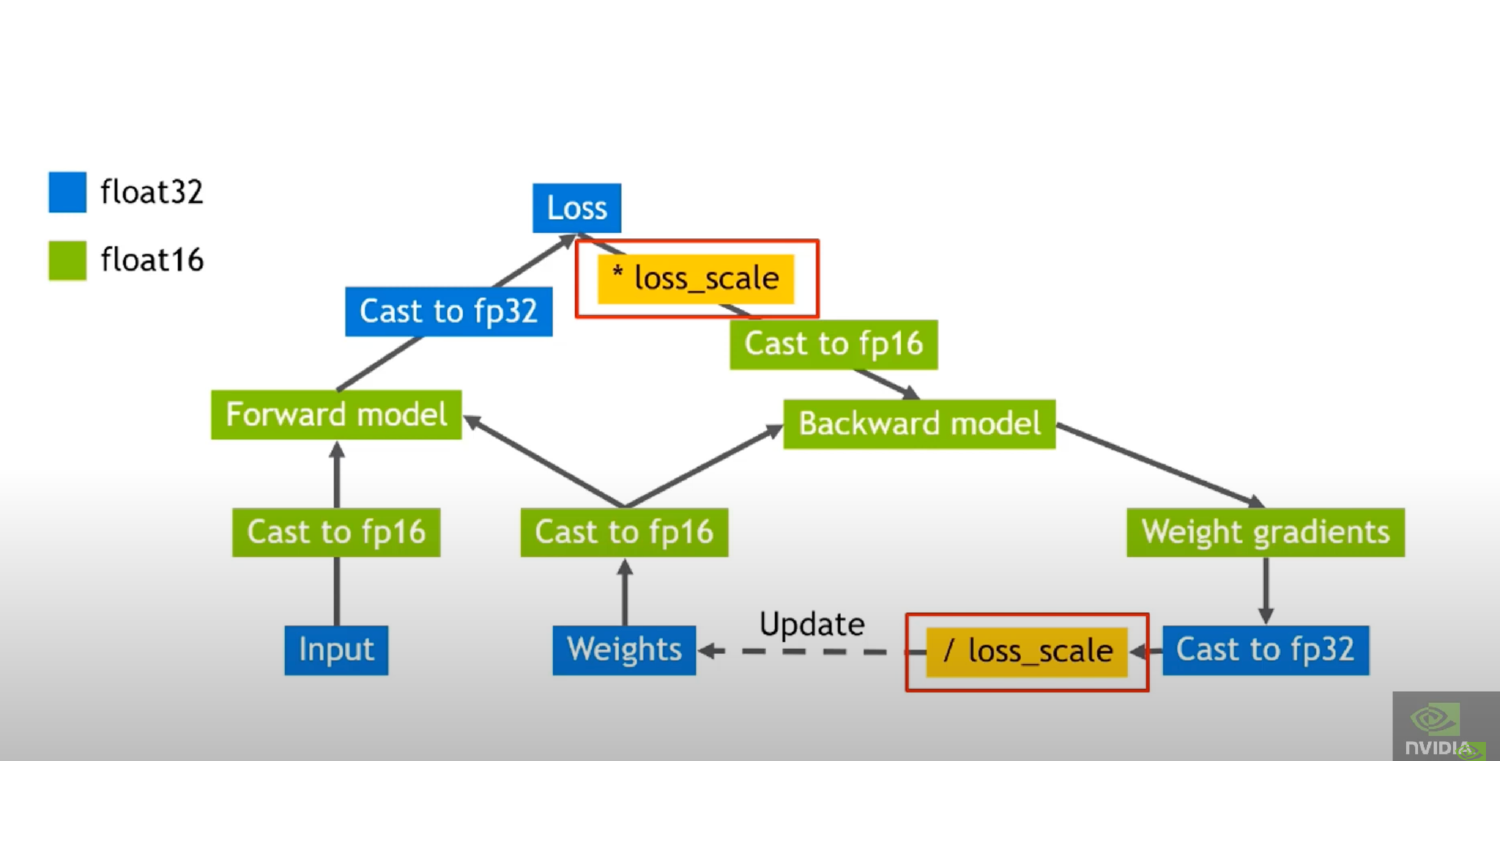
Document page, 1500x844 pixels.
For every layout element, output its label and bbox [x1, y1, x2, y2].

picture [0, 131, 1500, 761]
